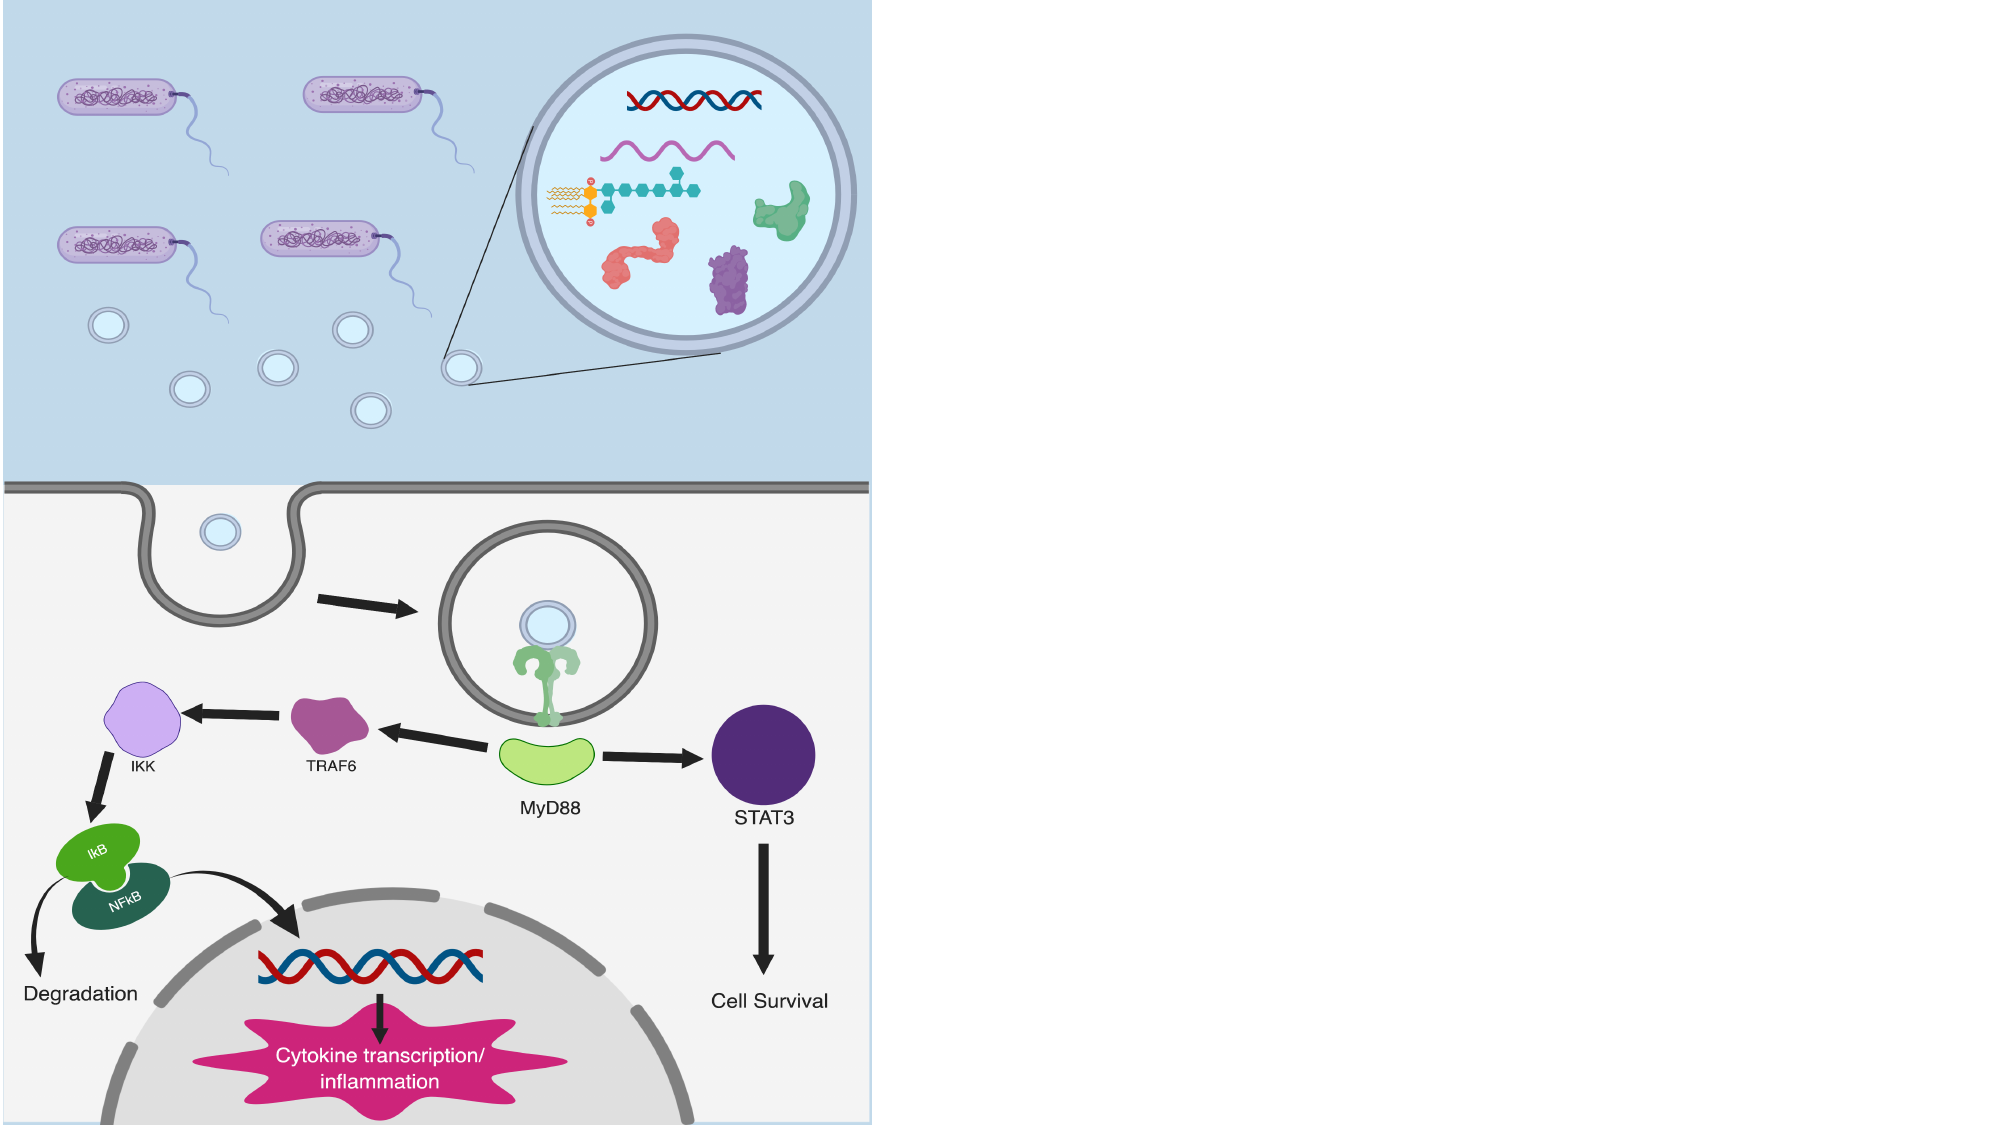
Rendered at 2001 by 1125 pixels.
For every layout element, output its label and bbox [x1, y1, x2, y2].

picture [0, 0, 890, 1125]
